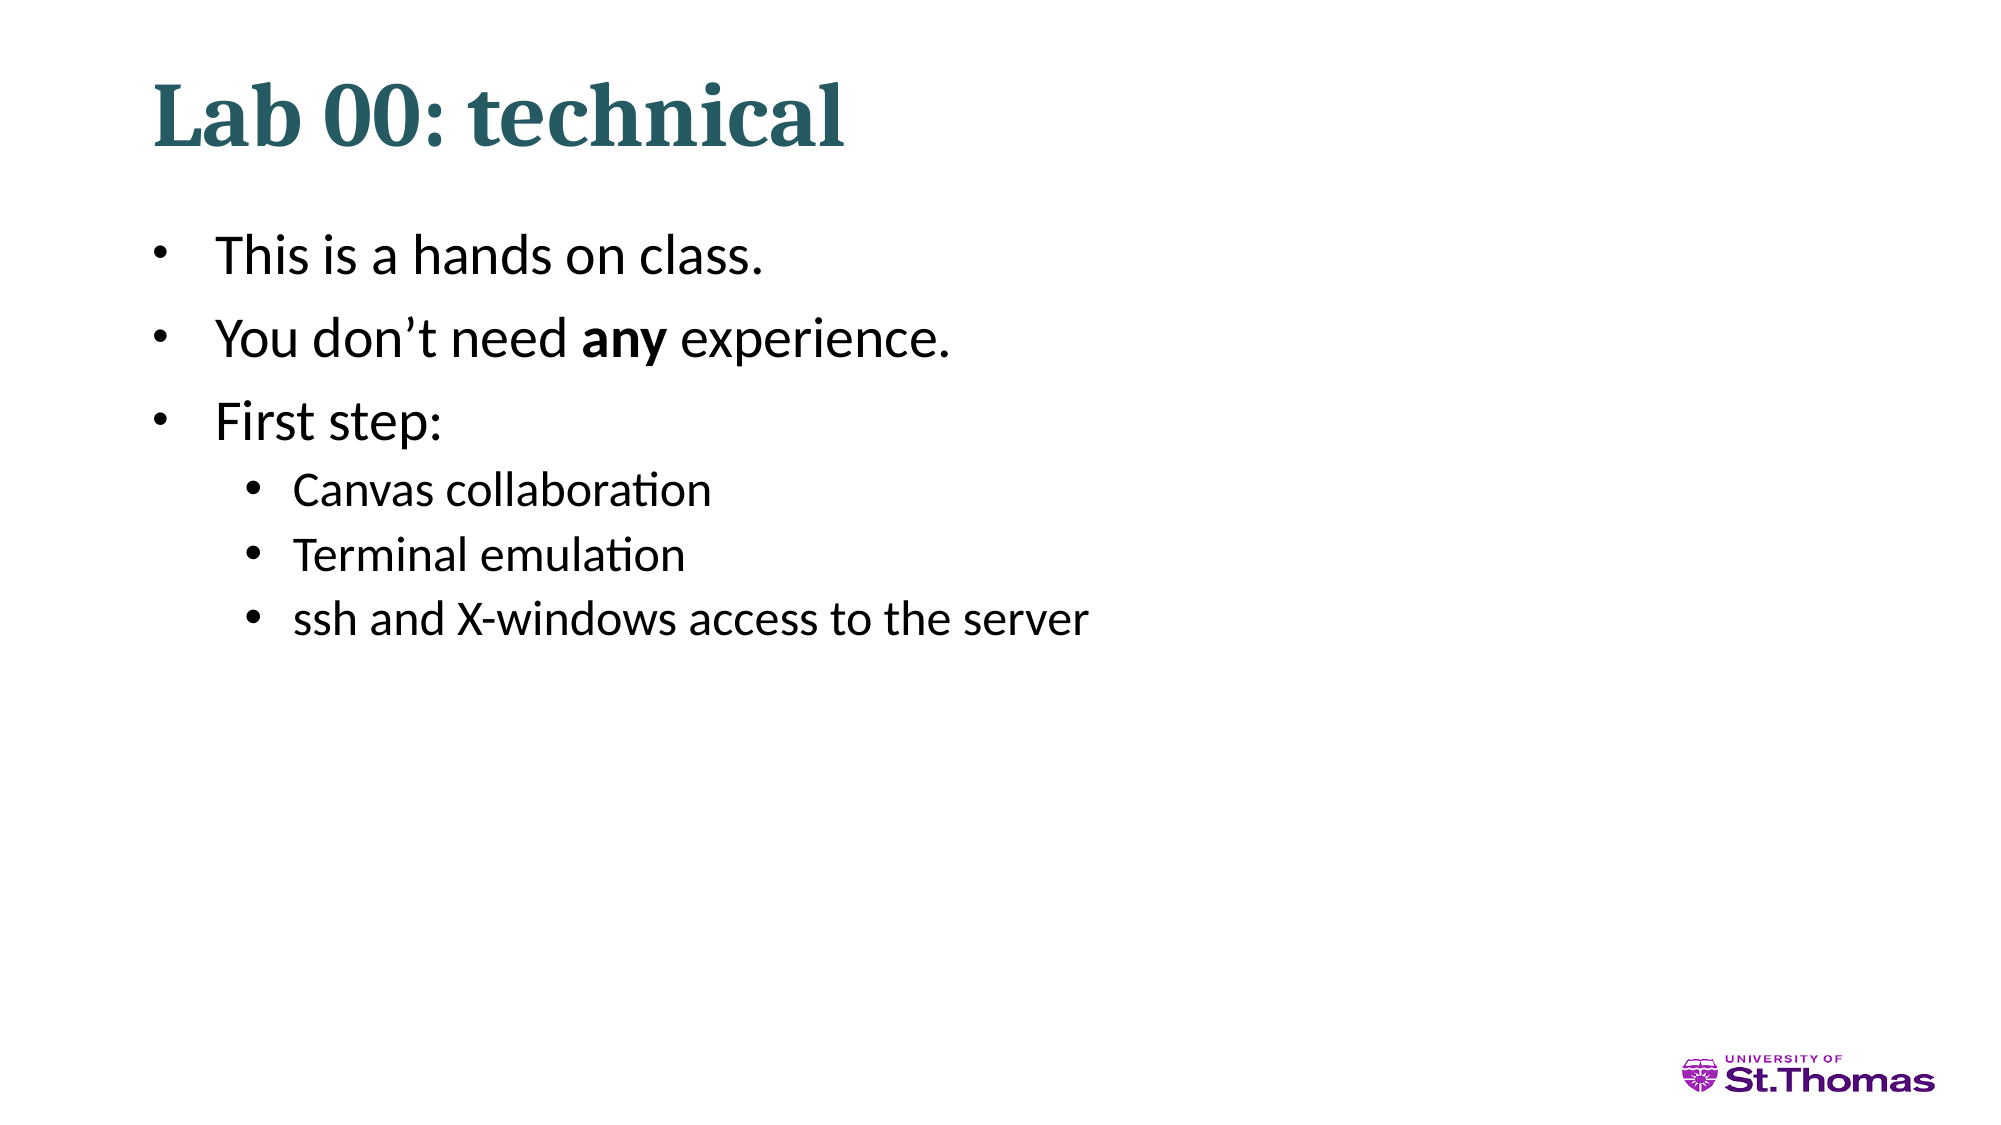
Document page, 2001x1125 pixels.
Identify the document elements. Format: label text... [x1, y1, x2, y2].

list This is a hands on class. You don’t need any experience. First step: Canvas collaboration Terminal emulation ssh and X-windows access to the server [137, 217, 1863, 1014]
title Lab 00: technical [137, 59, 1863, 163]
picture [1637, 1022, 1980, 1125]
